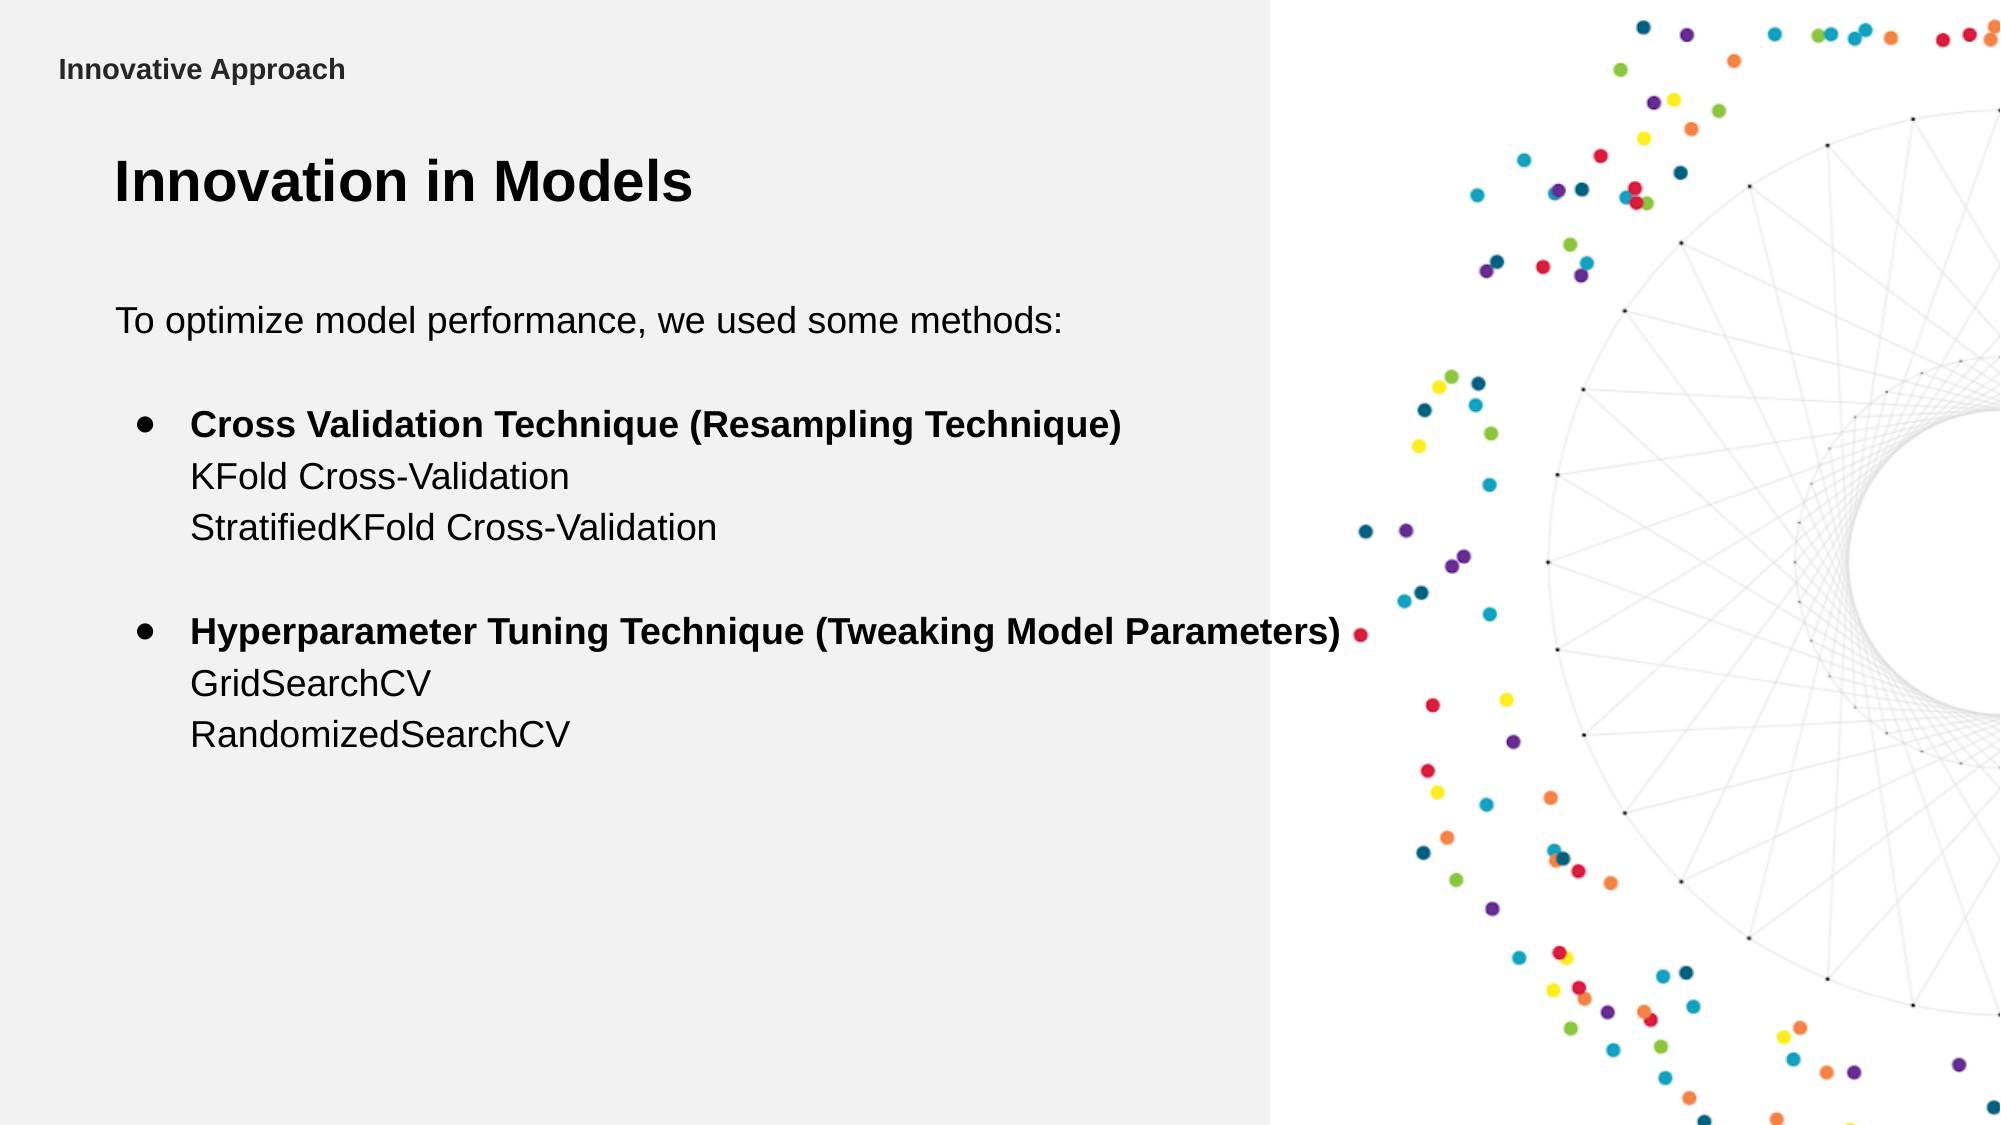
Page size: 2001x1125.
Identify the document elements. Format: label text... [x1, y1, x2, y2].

list Innovative Approach [43, 36, 586, 100]
text_box Innovation in Models [100, 135, 848, 221]
text_box To optimize model performance, we used some methods: Cross Validation Technique (Resampling Technique) KFold Cross-Validation StratifiedKFold Cross-Validation Hyperparameter Tuning Technique (Tweaking Model Parameters) GridSearchCV RandomizedSearchCV [100, 282, 1739, 998]
picture [1269, 0, 2000, 1125]
